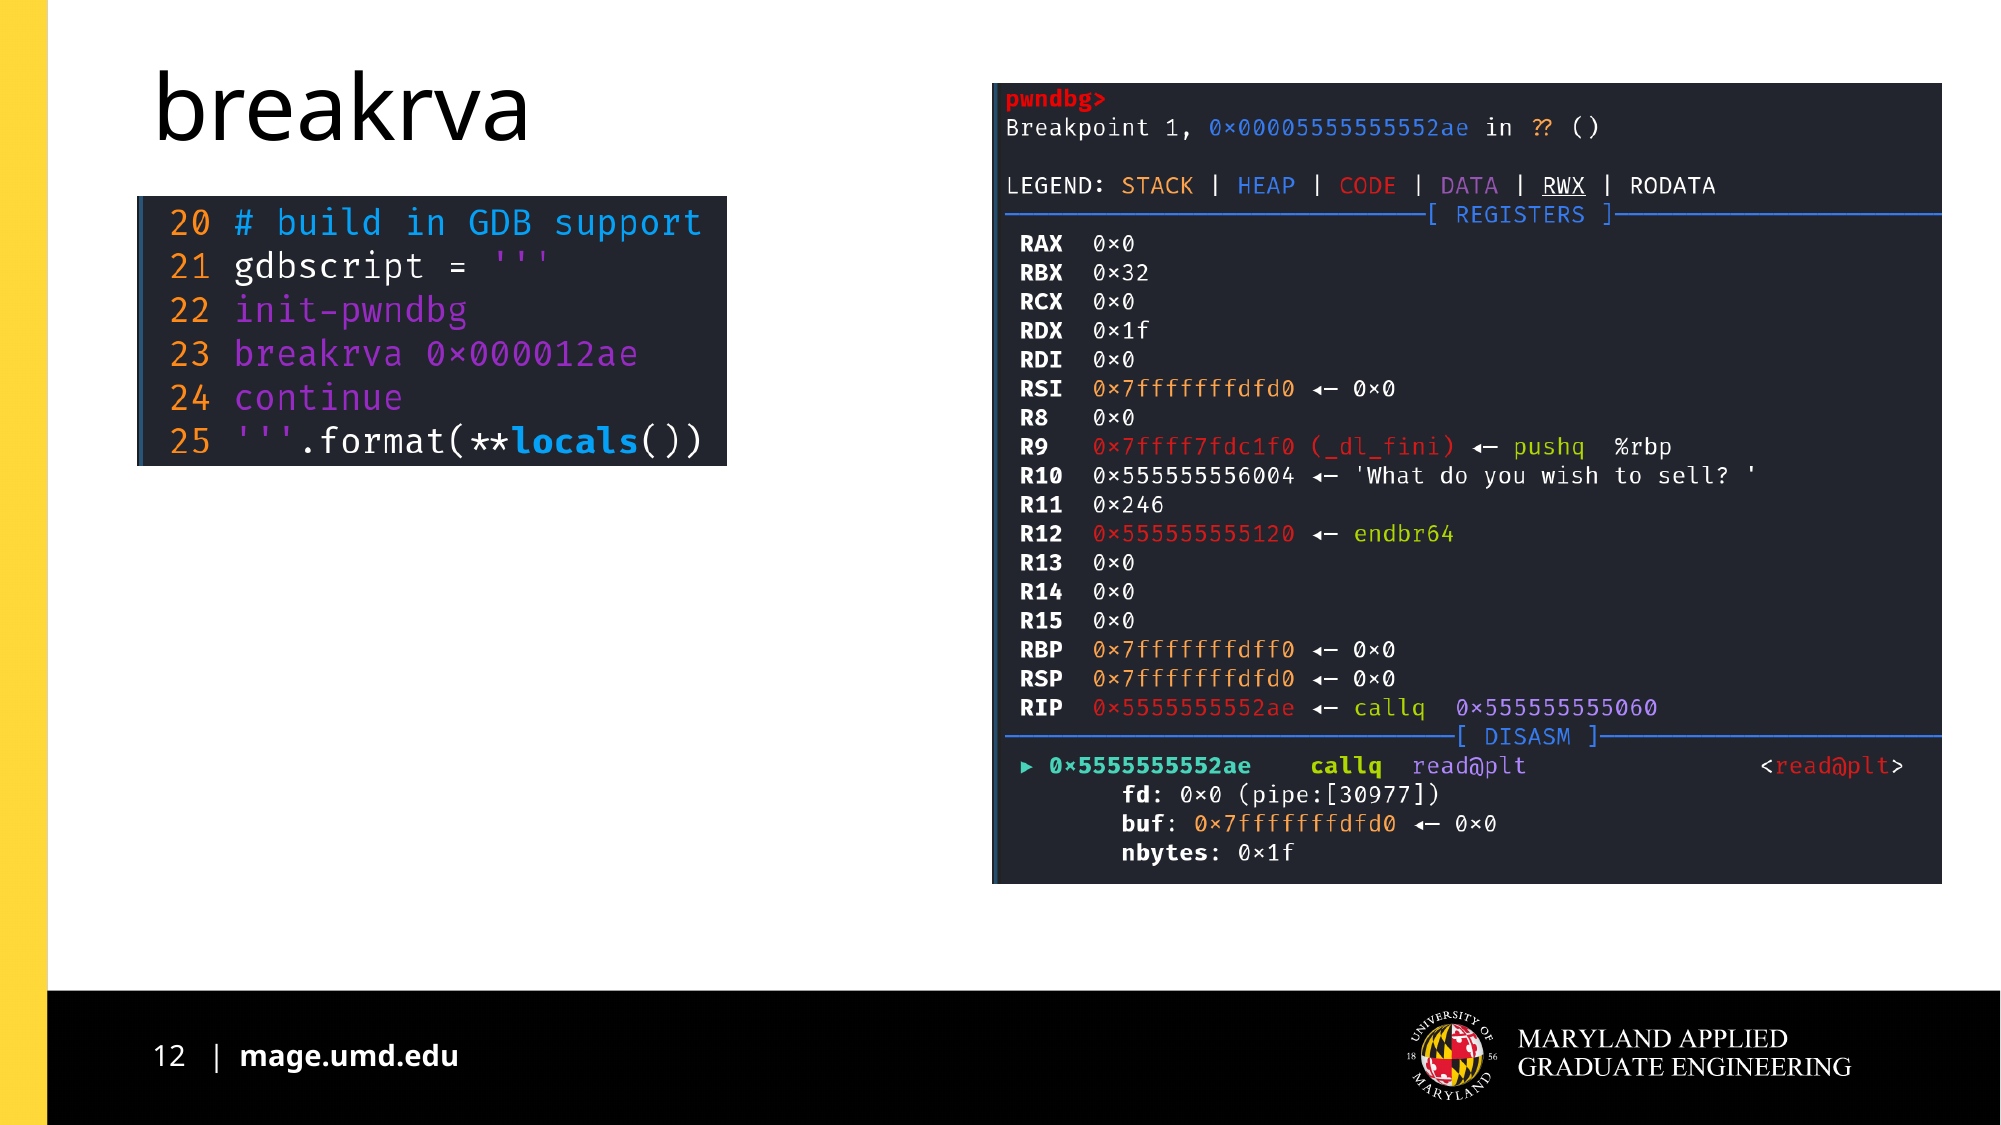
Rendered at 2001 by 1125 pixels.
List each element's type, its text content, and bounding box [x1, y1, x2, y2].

picture [0, 0, 2001, 1125]
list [992, 83, 1942, 884]
title breakrva [137, 59, 1863, 278]
footer 12 | mage.umd.edu [137, 1027, 1338, 1088]
